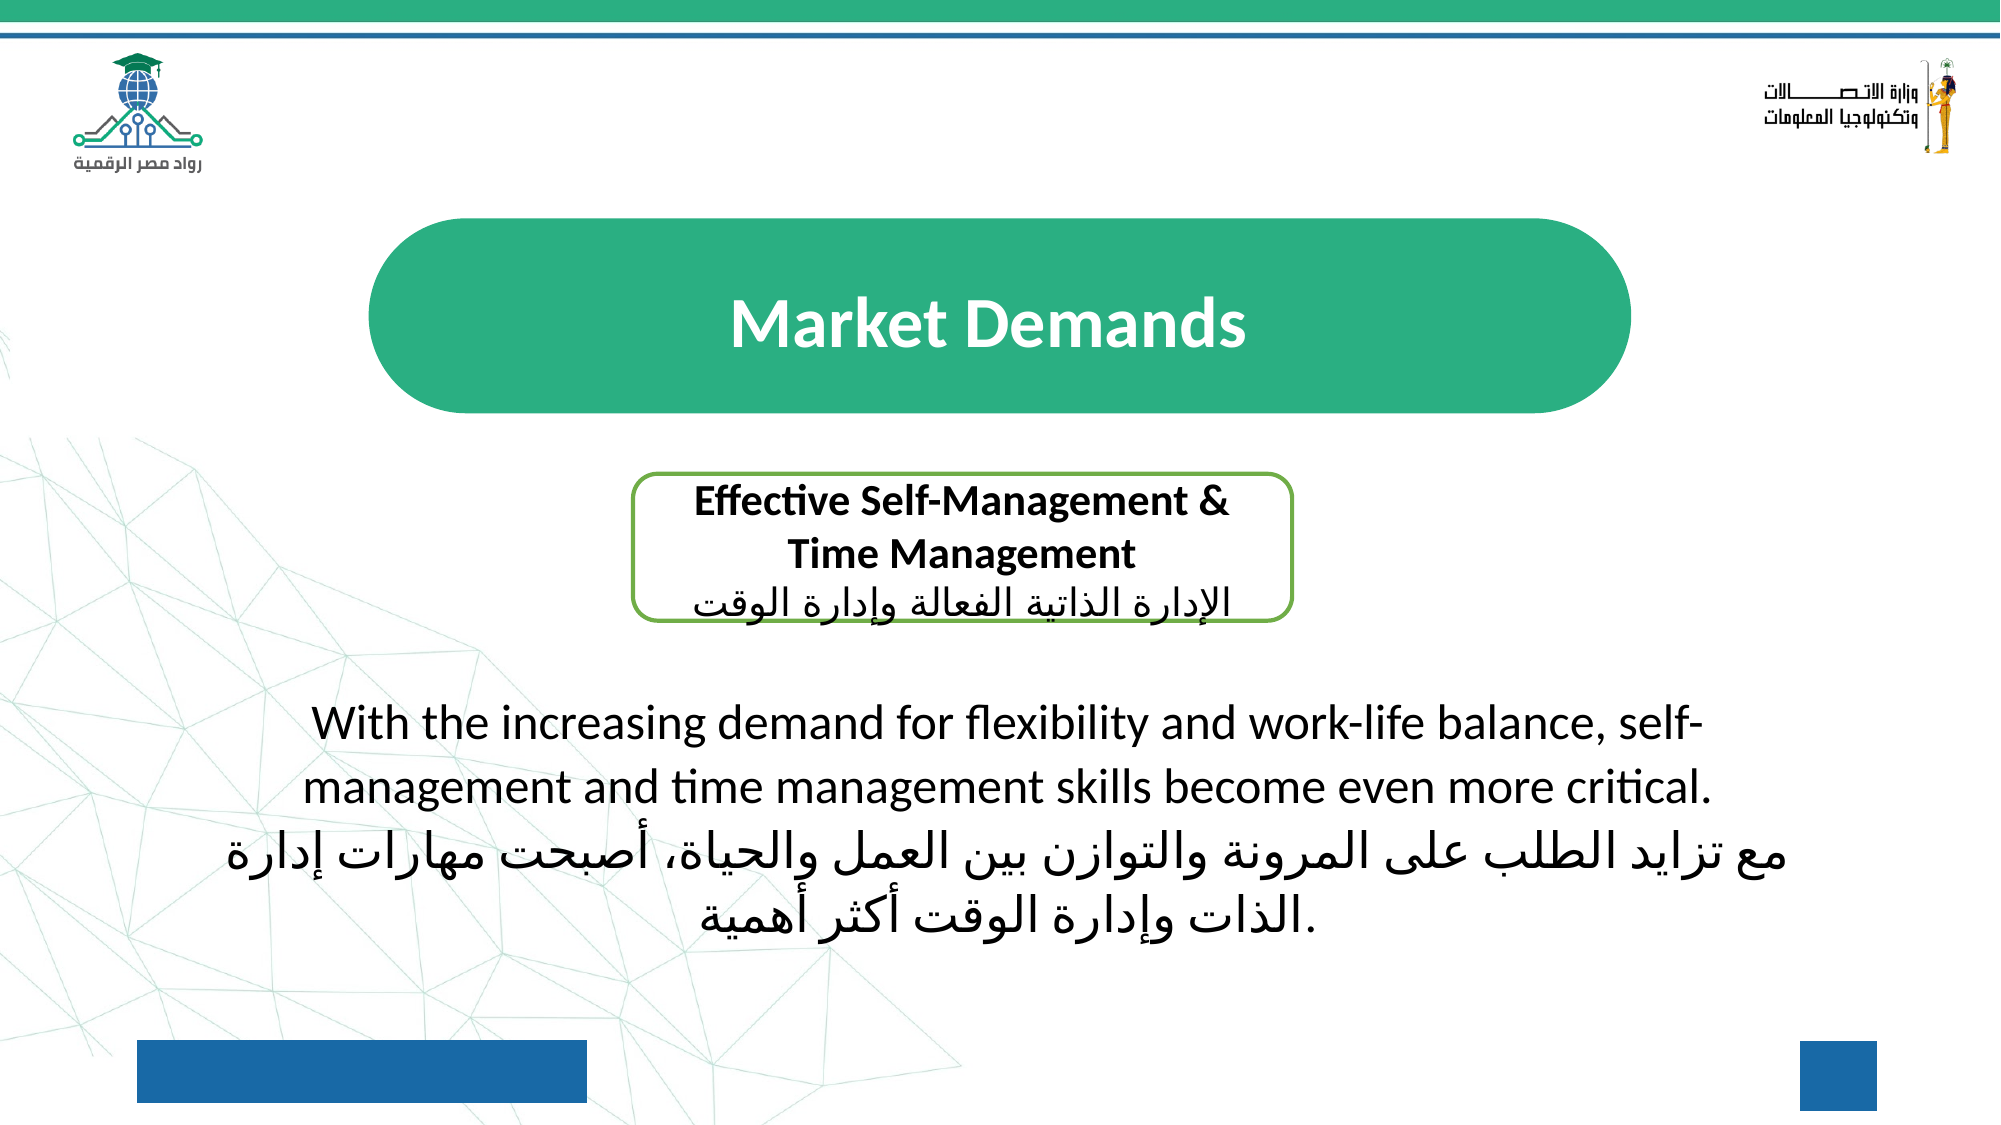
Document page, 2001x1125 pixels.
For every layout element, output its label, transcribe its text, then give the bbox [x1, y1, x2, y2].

text_box [368, 218, 1632, 414]
text_box With the increasing demand for flexibility and work-life balance, self-management and time management skills become even more critical. مع تزايد الطلب على المرونة والتوازن بين العمل والحياة، أصبحت مهارات إدارة الذات وإدارة الوقت أكثر أهمية. [196, 675, 1820, 953]
picture [0, 0, 2000, 1125]
text_box Effective Self-Management & Time Management الإدارة الذاتية الفعالة وإدارة الوقت [632, 473, 1293, 621]
text_box Market Demands [388, 259, 1589, 378]
